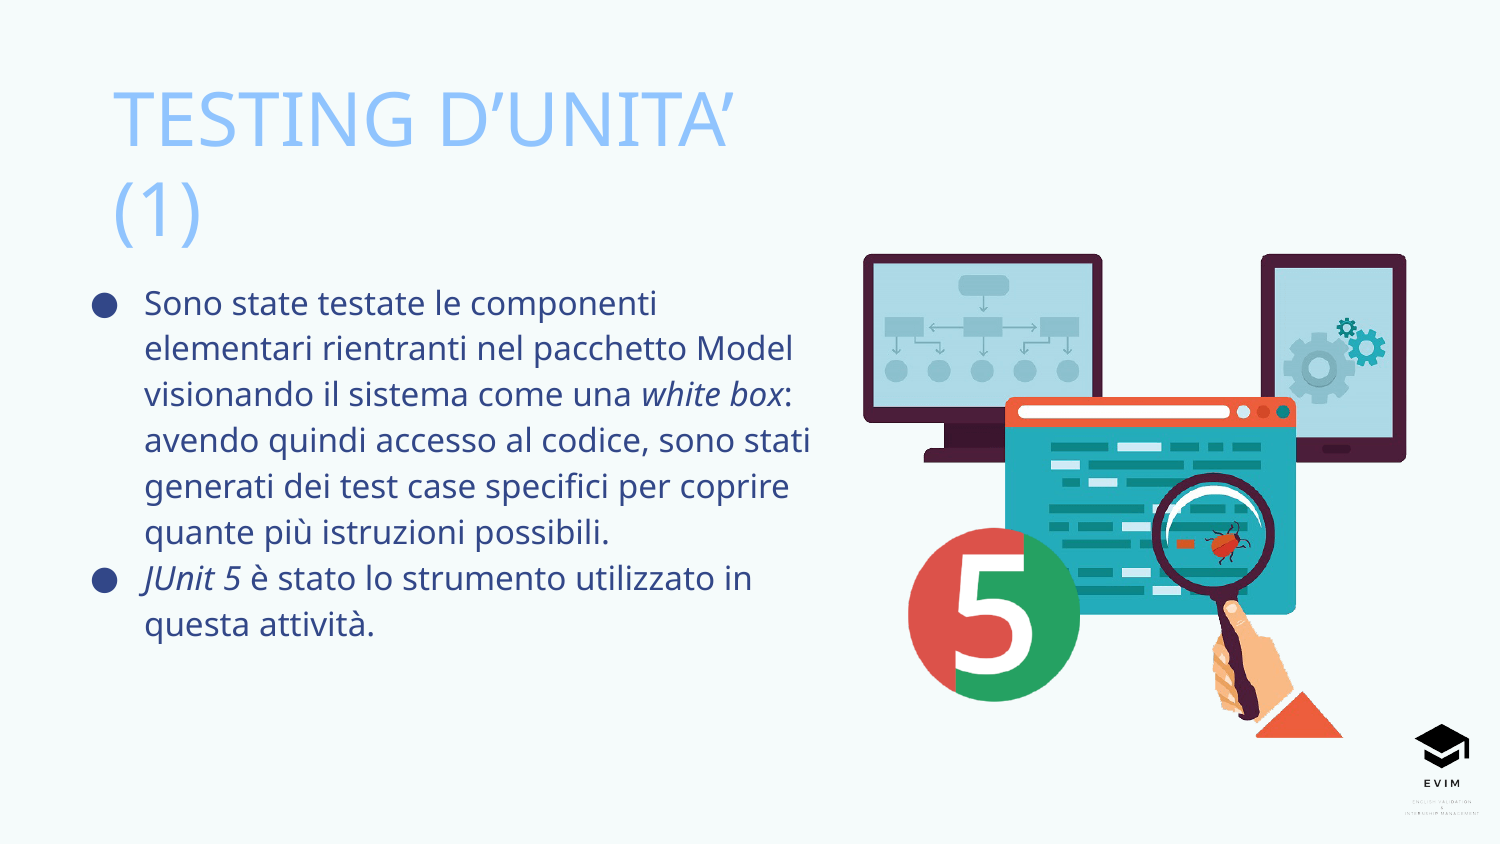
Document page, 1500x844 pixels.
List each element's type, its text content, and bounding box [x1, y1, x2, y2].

list Sono state testate le componenti elementari rientranti nel pacchetto Model visionando il sistema come una white box: avendo quindi accesso al codice, sono stati generati dei test case specifici per coprire quante più istruzioni possibili. JUnit 5 è stato lo strumento utilizzato in questa attività. [54, 260, 840, 738]
title TESTING D’UNITA’ (1) [98, 56, 795, 196]
picture [846, 243, 1500, 844]
